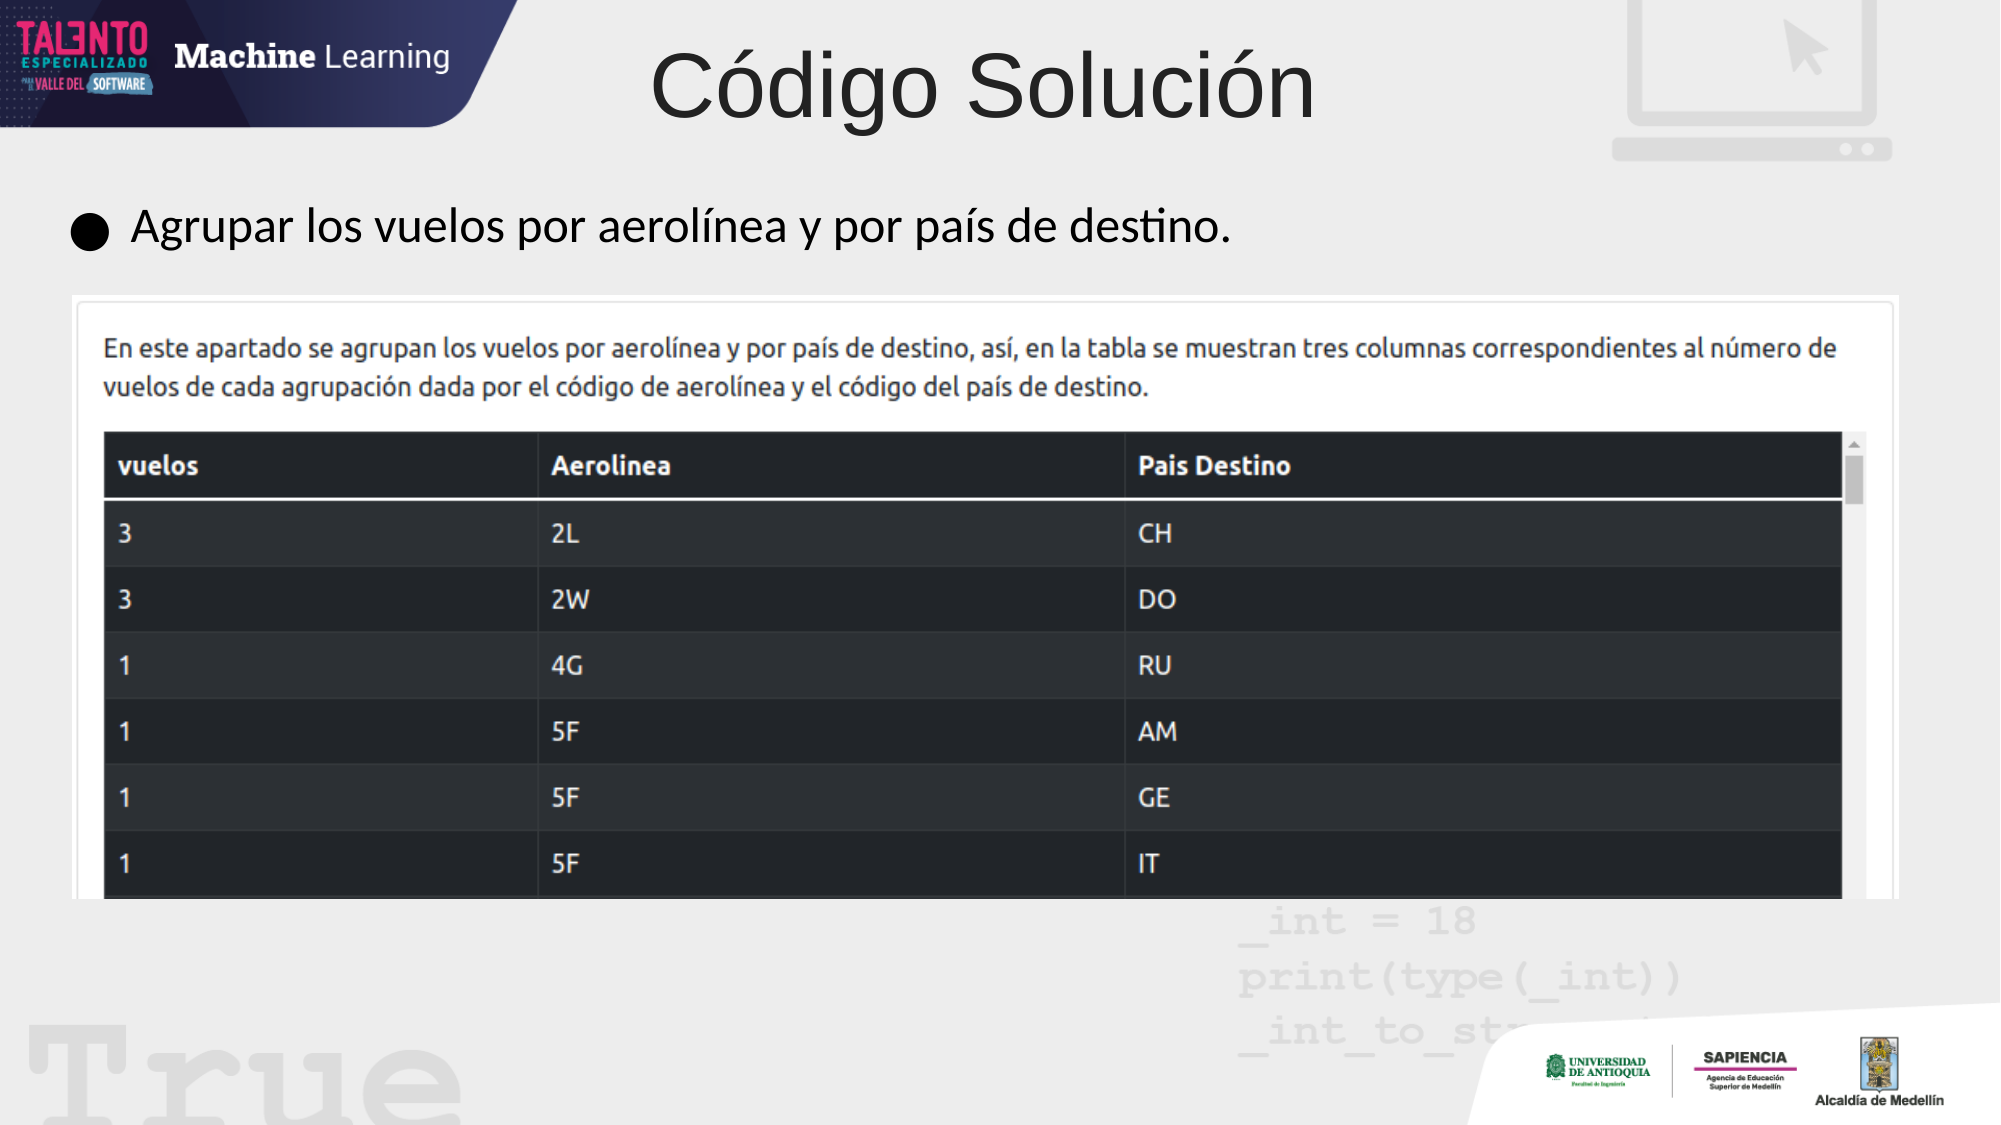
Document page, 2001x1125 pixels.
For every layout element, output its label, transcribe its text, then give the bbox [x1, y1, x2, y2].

picture [0, 0, 2001, 1125]
list Agrupar los vuelos por aerolínea y por país de destino. [40, 176, 1766, 420]
title Código Solución [558, 0, 1446, 176]
